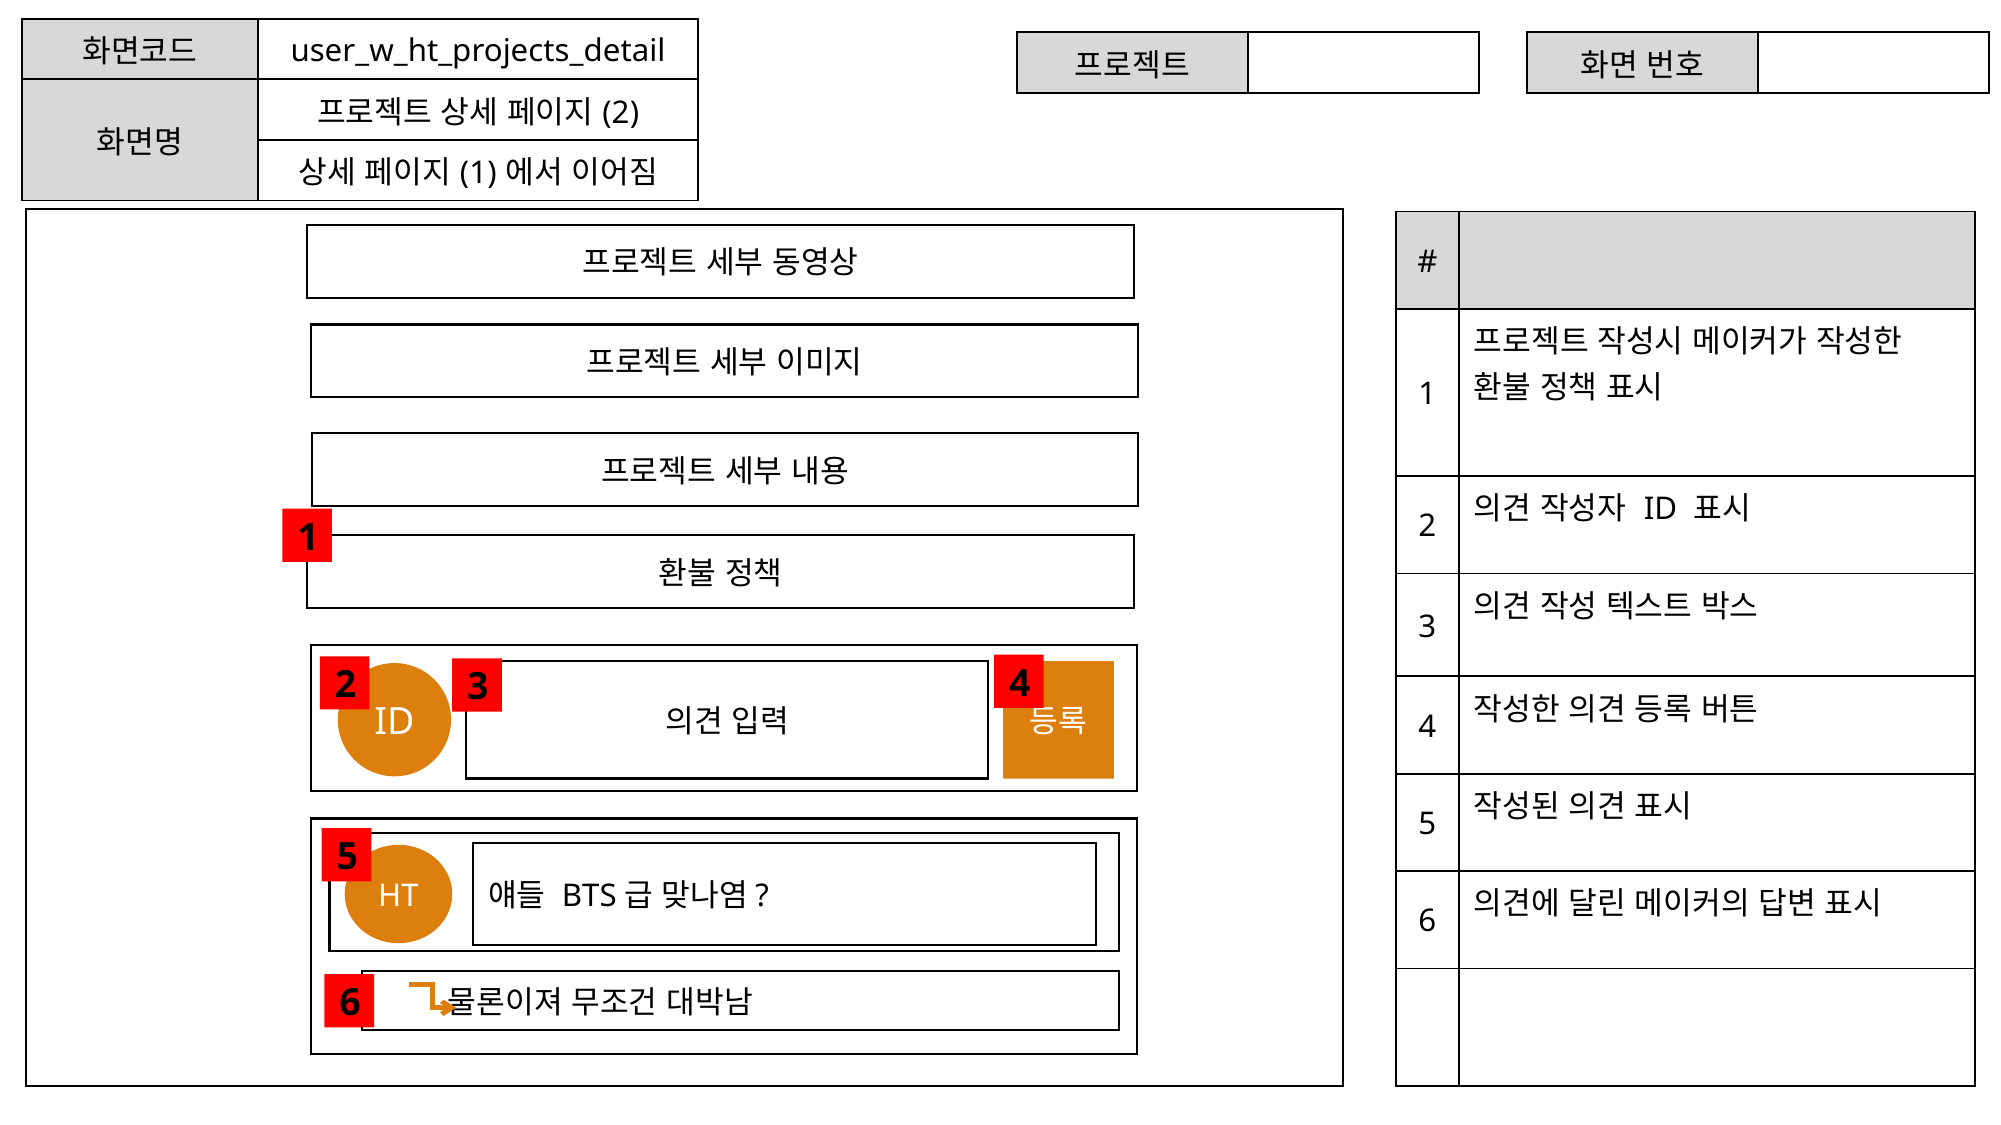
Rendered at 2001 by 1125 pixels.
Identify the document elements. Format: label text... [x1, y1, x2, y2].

table_cell 3 [1397, 574, 1458, 675]
table_cell 의견 작성 텍스트 박스 [1460, 574, 1974, 675]
table_header 프로젝트 [1018, 33, 1247, 92]
table_cell 5 [1397, 775, 1458, 870]
text_box [25, 208, 1344, 1087]
table_header [1460, 212, 1974, 308]
table_header [1759, 33, 1988, 92]
table_header user_w_ht_projects_detail [259, 20, 697, 78]
table_cell 2 [1397, 477, 1458, 573]
table_header 화면 번호 [1528, 33, 1757, 92]
table_cell 의견 작성자 ID 표시 [1460, 477, 1974, 573]
table_cell [1460, 969, 1974, 1085]
table_cell 작성된 의견 표시 [1460, 775, 1974, 870]
table_cell [1397, 969, 1458, 1085]
table_cell 의견에 달린 메이커의 답변 표시 [1460, 872, 1974, 968]
table_cell 프로젝트 작성시 메이커가 작성한 환불 정책 표시 [1460, 310, 1974, 475]
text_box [282, 224, 1139, 1054]
table_header 화면코드 [23, 20, 257, 78]
table_header # [1397, 212, 1458, 308]
table_header [1249, 33, 1478, 92]
table_cell 화면명 [23, 80, 257, 200]
table_cell 4 [1397, 677, 1458, 773]
table_cell 6 [1397, 872, 1458, 968]
table_cell 프로젝트 상세 페이지(2) [259, 80, 697, 139]
table_cell 작성한 의견 등록 버튼 [1460, 677, 1974, 773]
table_cell 상세 페이지(1)에서 이어짐 [259, 141, 697, 200]
table_cell 1 [1397, 310, 1458, 475]
